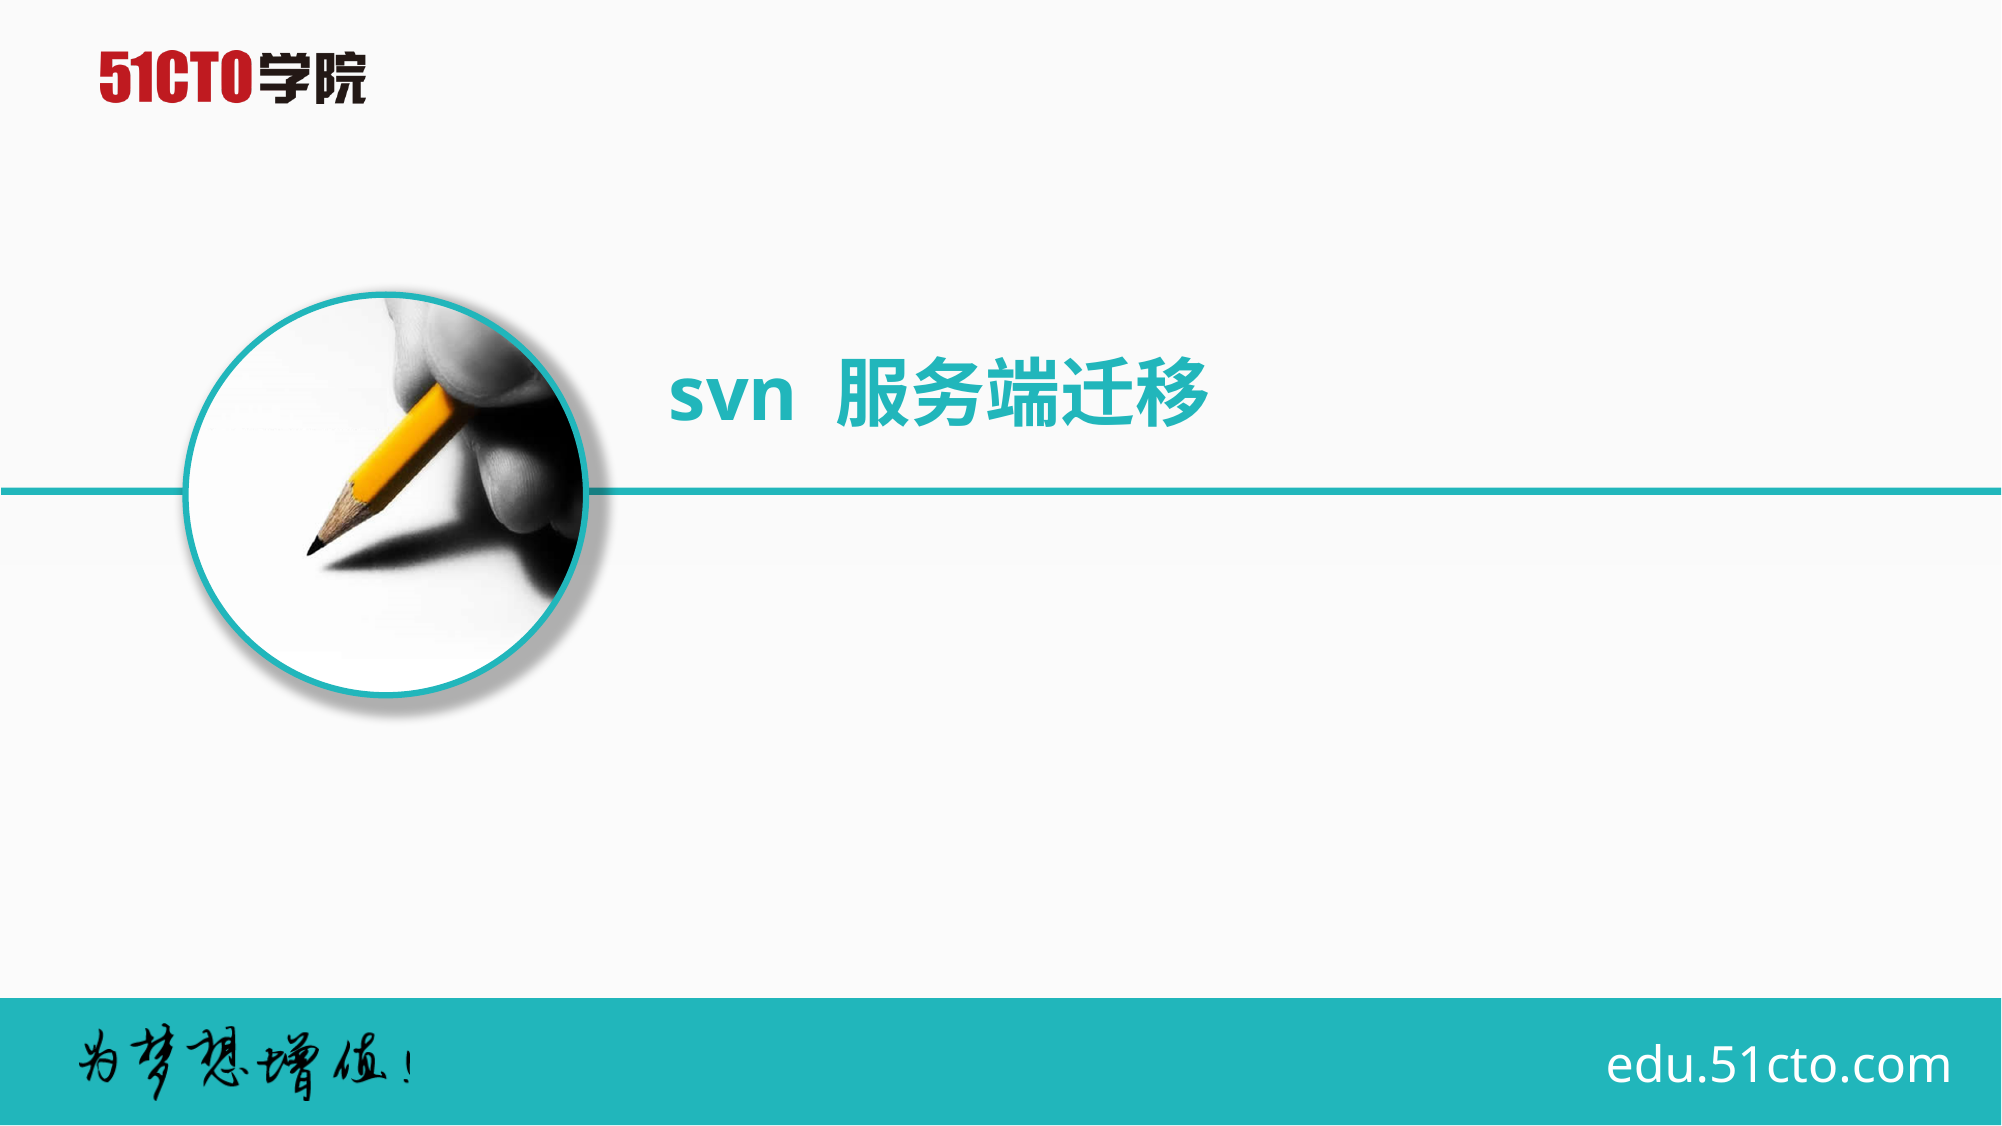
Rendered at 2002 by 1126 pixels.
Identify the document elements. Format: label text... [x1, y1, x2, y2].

picture [79, 1023, 410, 1101]
list svn 服务端迁移 [634, 338, 2001, 450]
picture [100, 50, 366, 104]
picture [189, 298, 582, 692]
